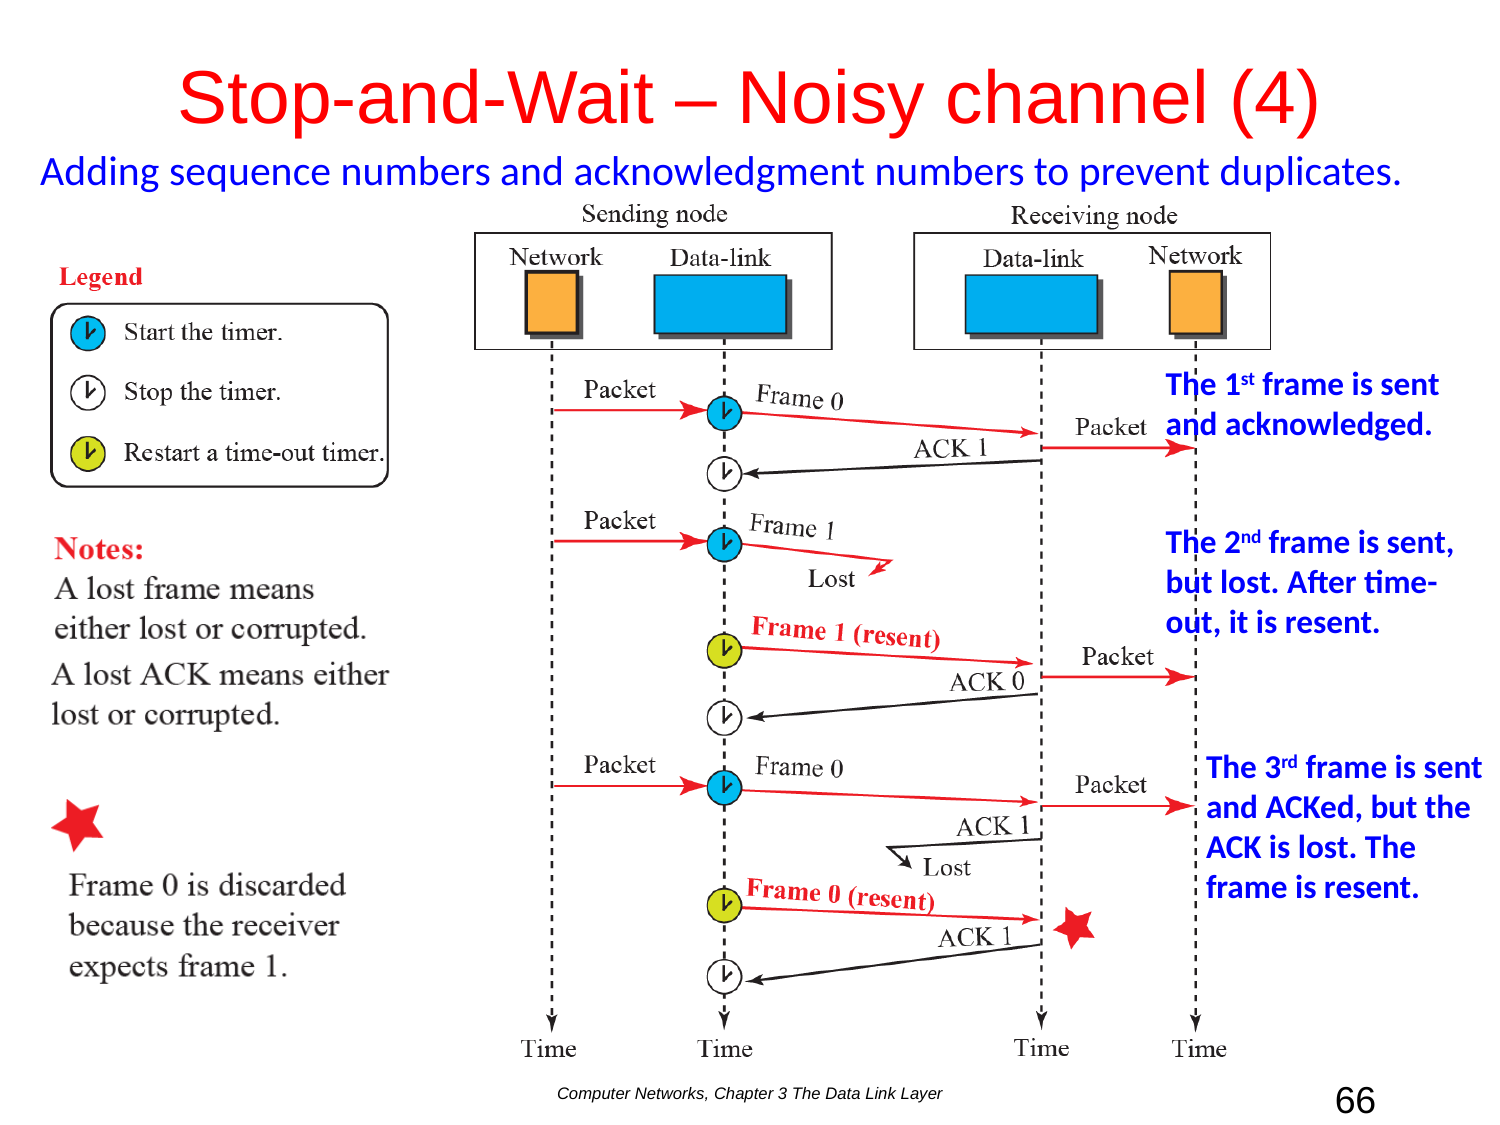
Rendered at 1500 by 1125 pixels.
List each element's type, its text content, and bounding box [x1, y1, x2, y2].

picture [49, 262, 389, 488]
title Stop-and-Wait – Noisy channel (4) [0, 0, 1500, 188]
picture [51, 531, 401, 735]
text_box The 1st frame is sent and acknowledged. [1276, 355, 1465, 450]
footer Computer Networks, Chapter 3 The Data Link Layer [0, 1074, 1500, 1125]
text_box The 3rd frame is sent and ACKed, but the ACK is lost. The frame is resent. [1276, 737, 1500, 913]
text_box Adding sequence numbers and acknowledgment numbers to prevent duplicates. [25, 136, 1428, 202]
text_box The 2nd frame is sent, but lost. After time-out, it is resent. [1276, 512, 1482, 648]
picture [50, 799, 347, 987]
picture [474, 199, 1271, 1067]
